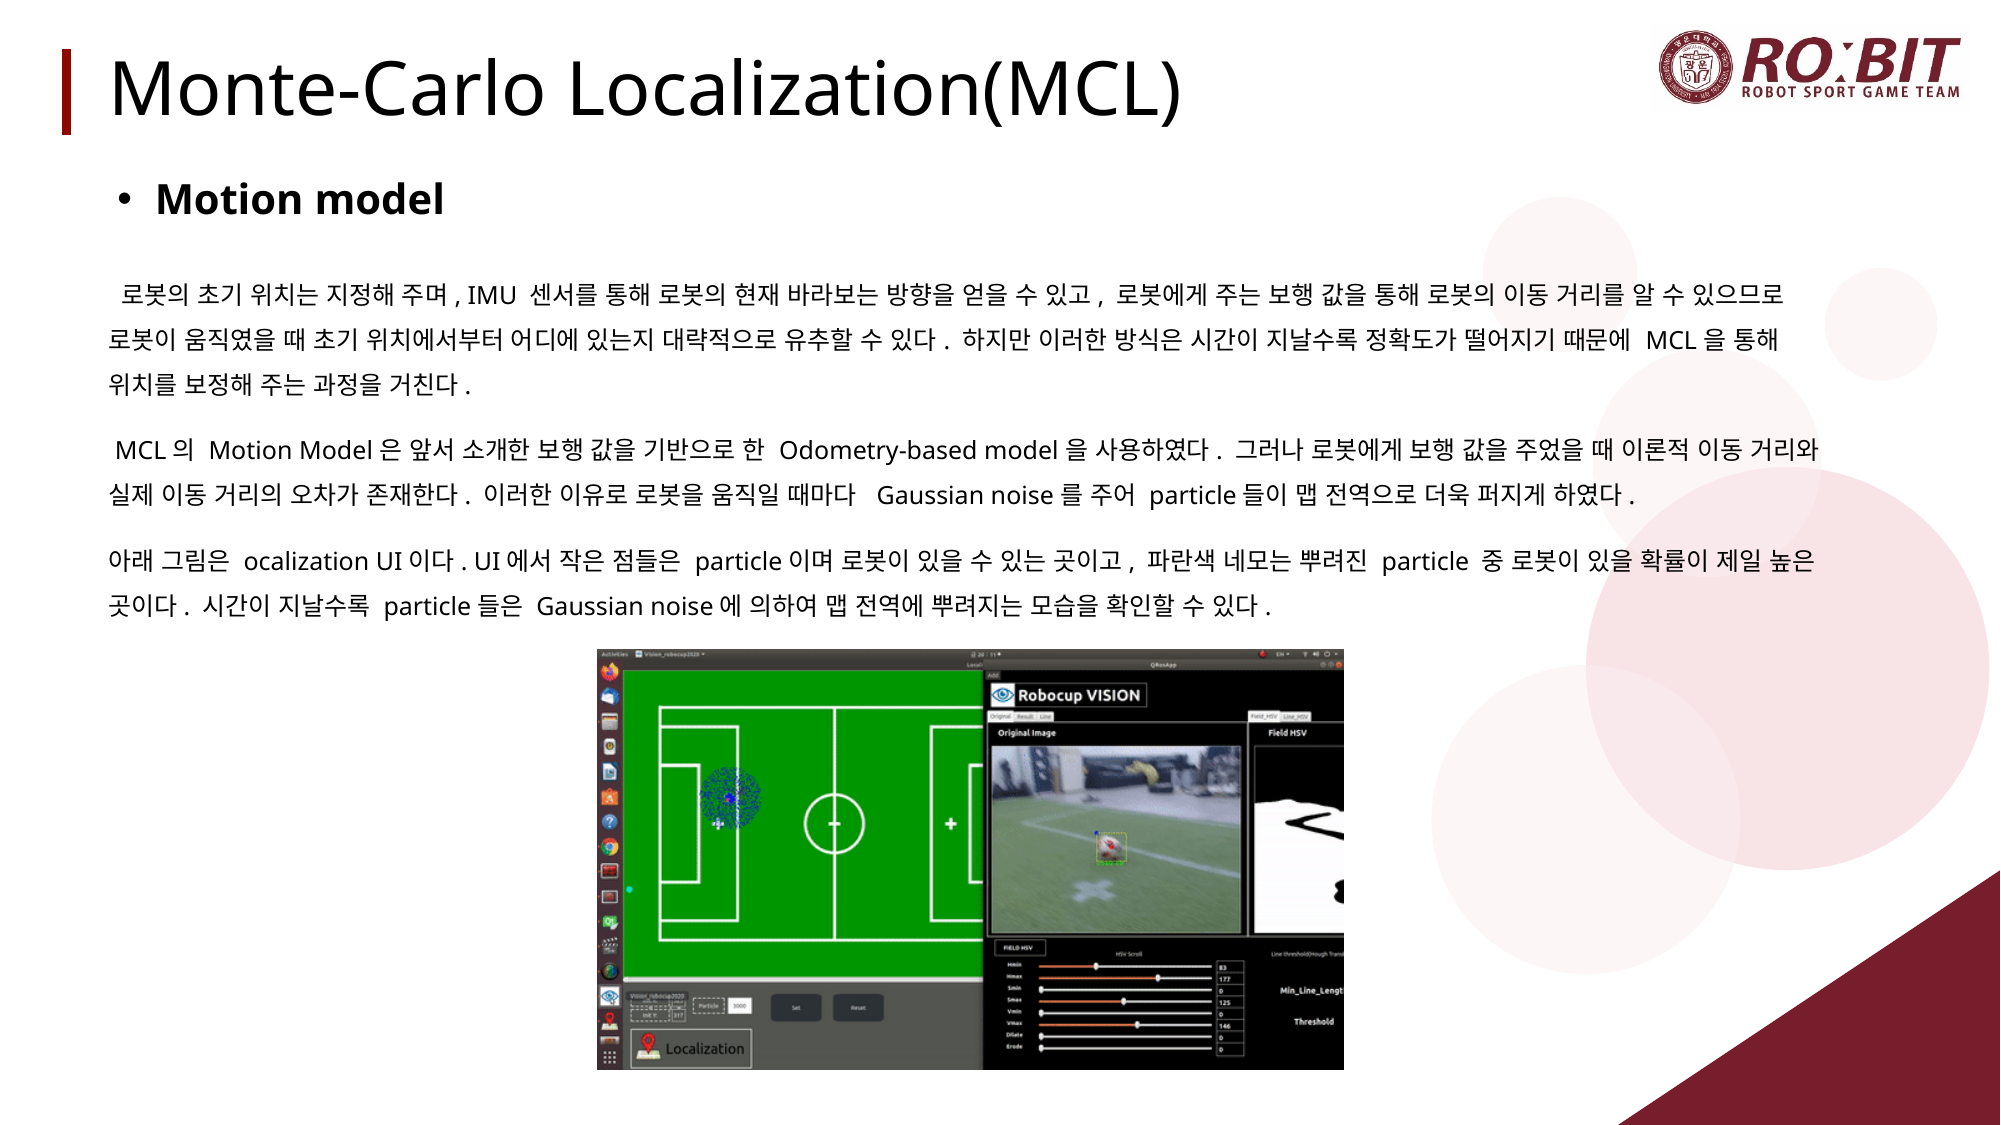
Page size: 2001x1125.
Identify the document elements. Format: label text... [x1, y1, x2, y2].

picture [597, 649, 1344, 1070]
title Monte-Carlo Localization(MCL) [93, 36, 1632, 146]
list Motion model [102, 170, 1898, 238]
text_box 로봇의 초기 위치는 지정해 주며, IMU 센서를 통해 로봇의 현재 바라보는 방향을 얻을 수 있고, 로봇에게 주는 보행 값을 통해 로봇의 이동 거리를 알 수 있으므로 로봇이 움직였을 때 초기 위치에서부터 어디에 있는지 대략적으로 유추할 수 있다. 하지만 이러한 방식은 시간이 지날수록 정확도가 떨어지기 때문에 MCL을 통해 위치를 보정해 주는 과정을 거친다. MCL의 Motion Model은 앞서 소개한 보행 값을 기반으로 한 Odometry-based model을 사용하였다. 그러나 로봇에게 보행 값을 주었을 때 이론적 이동 거리와 실제 이동 거리의 오차가 존재한다. 이러한 이유로 로봇을 움직일 때마다 Gaussian noise를 주어 particle들이 맵 전역으로 더욱 퍼지게 하였다. 아래 그림은 ocalization UI이다. UI에서 작은 점들은 particle이며 로봇이 있을 수 있는 곳이고, 파란색 네모는 뿌려진 particle 중 로봇이 있을 확률이 제일 높은 곳이다. 시간이 지날수록 particle들은 Gaussian noise에 의하여 맵 전역에 뿌려지는 모습을 확인할 수 있다. [93, 257, 1847, 630]
picture [1650, 23, 1971, 111]
